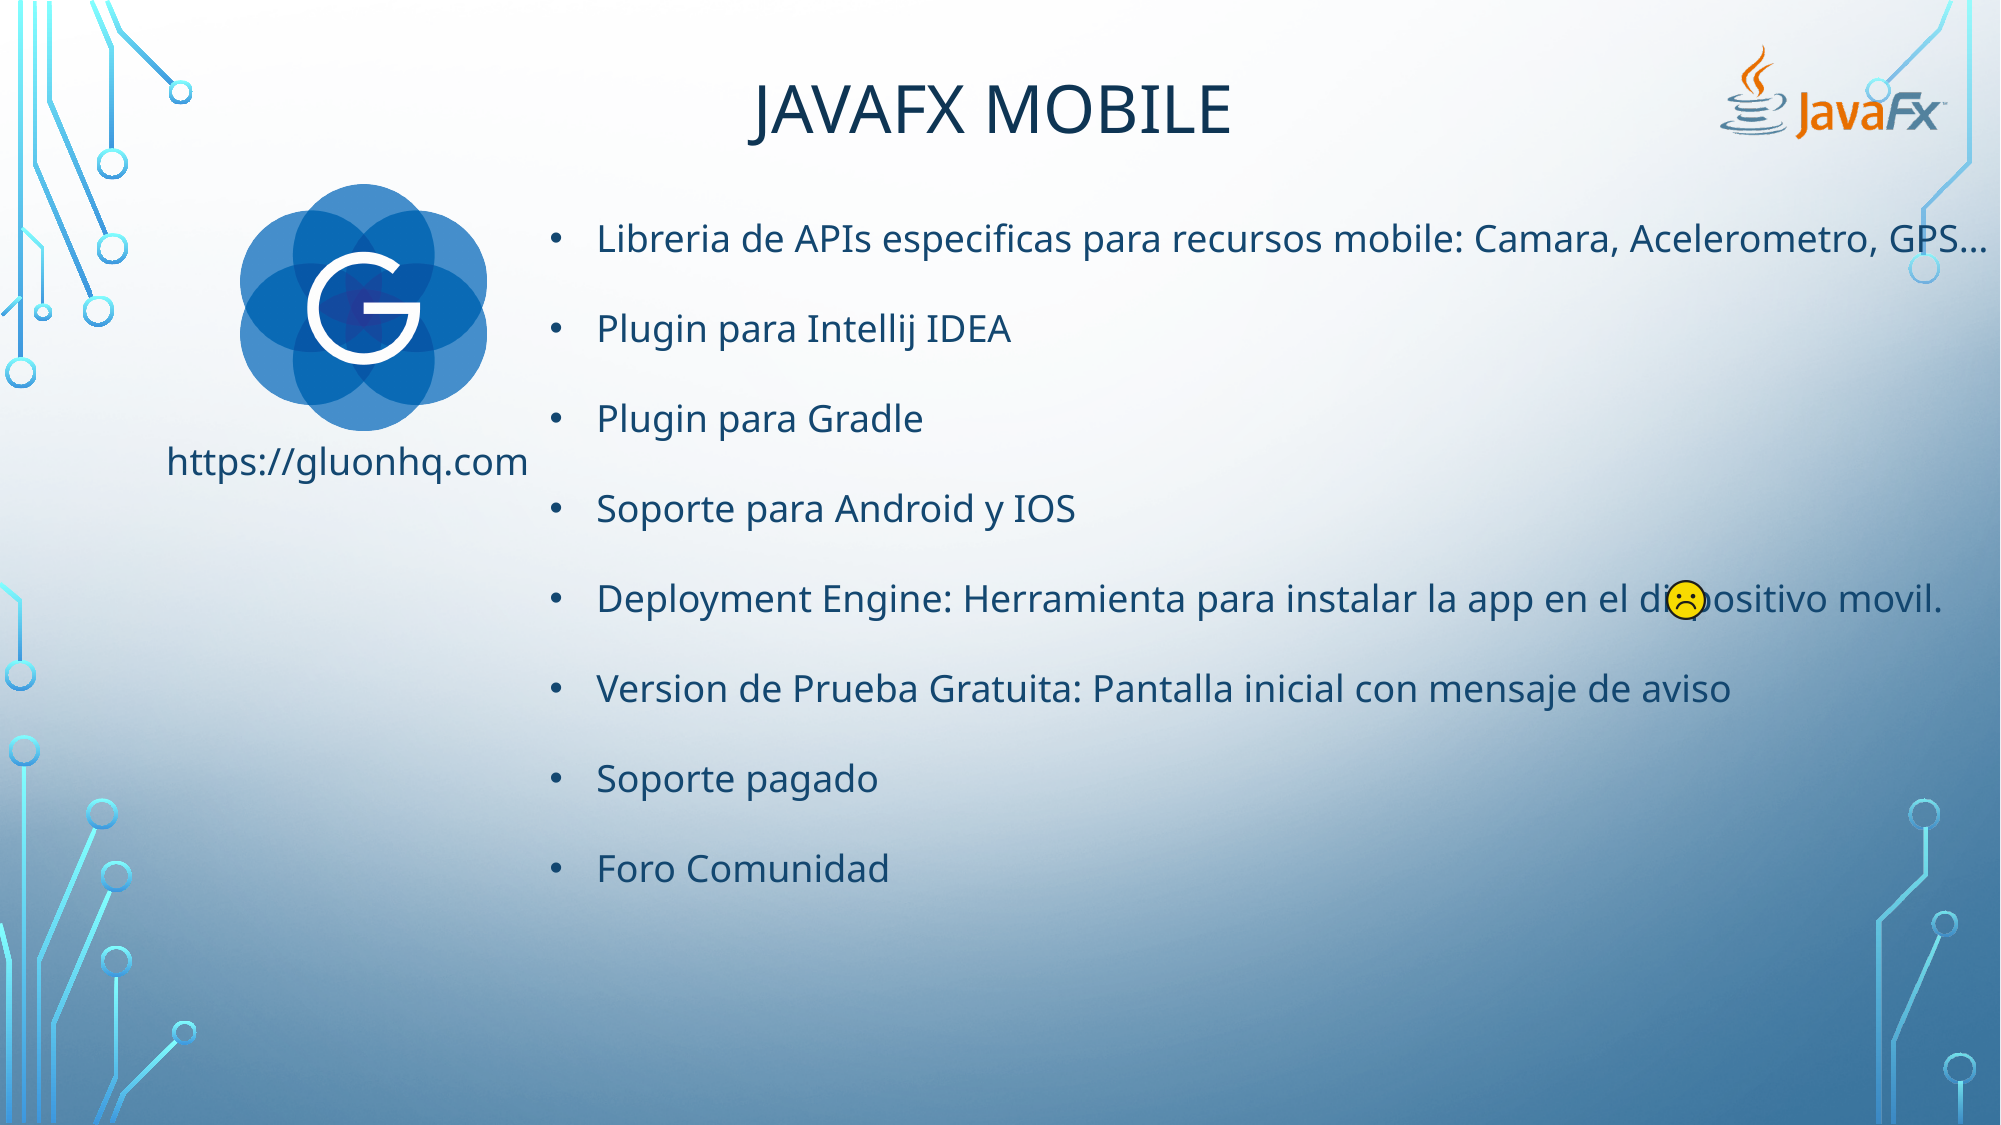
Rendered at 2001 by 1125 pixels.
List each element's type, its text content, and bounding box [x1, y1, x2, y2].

picture [1718, 43, 1950, 141]
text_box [181, 184, 515, 492]
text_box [618, 207, 1921, 905]
list JAVAFX MOBILE [181, 43, 1807, 166]
